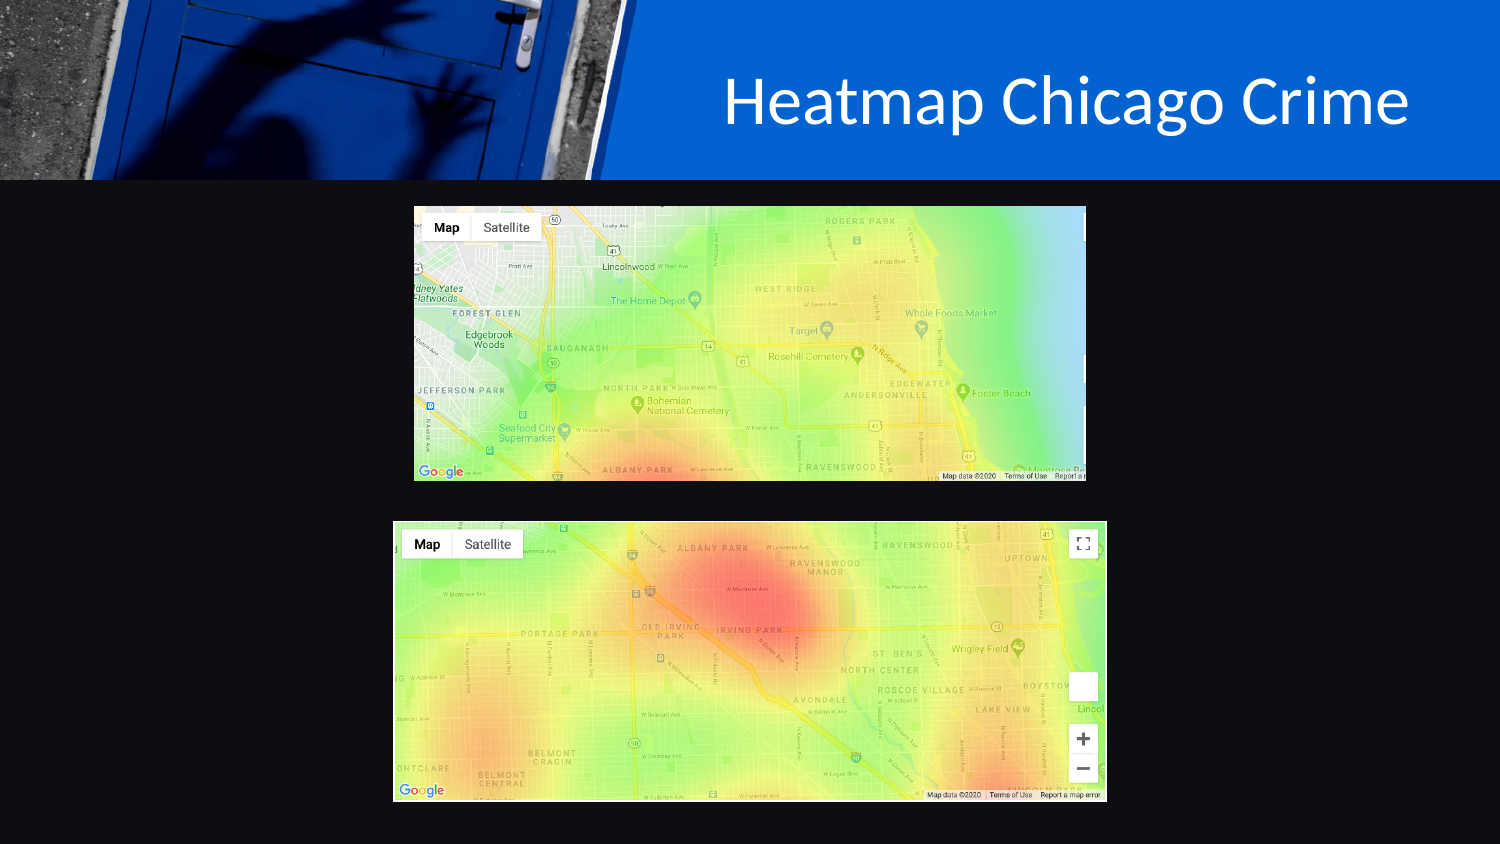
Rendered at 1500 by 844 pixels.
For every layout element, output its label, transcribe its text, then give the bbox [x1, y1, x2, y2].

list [414, 206, 1086, 482]
picture [0, 0, 1500, 844]
title Heatmap Chicago Crime [73, 46, 1427, 147]
